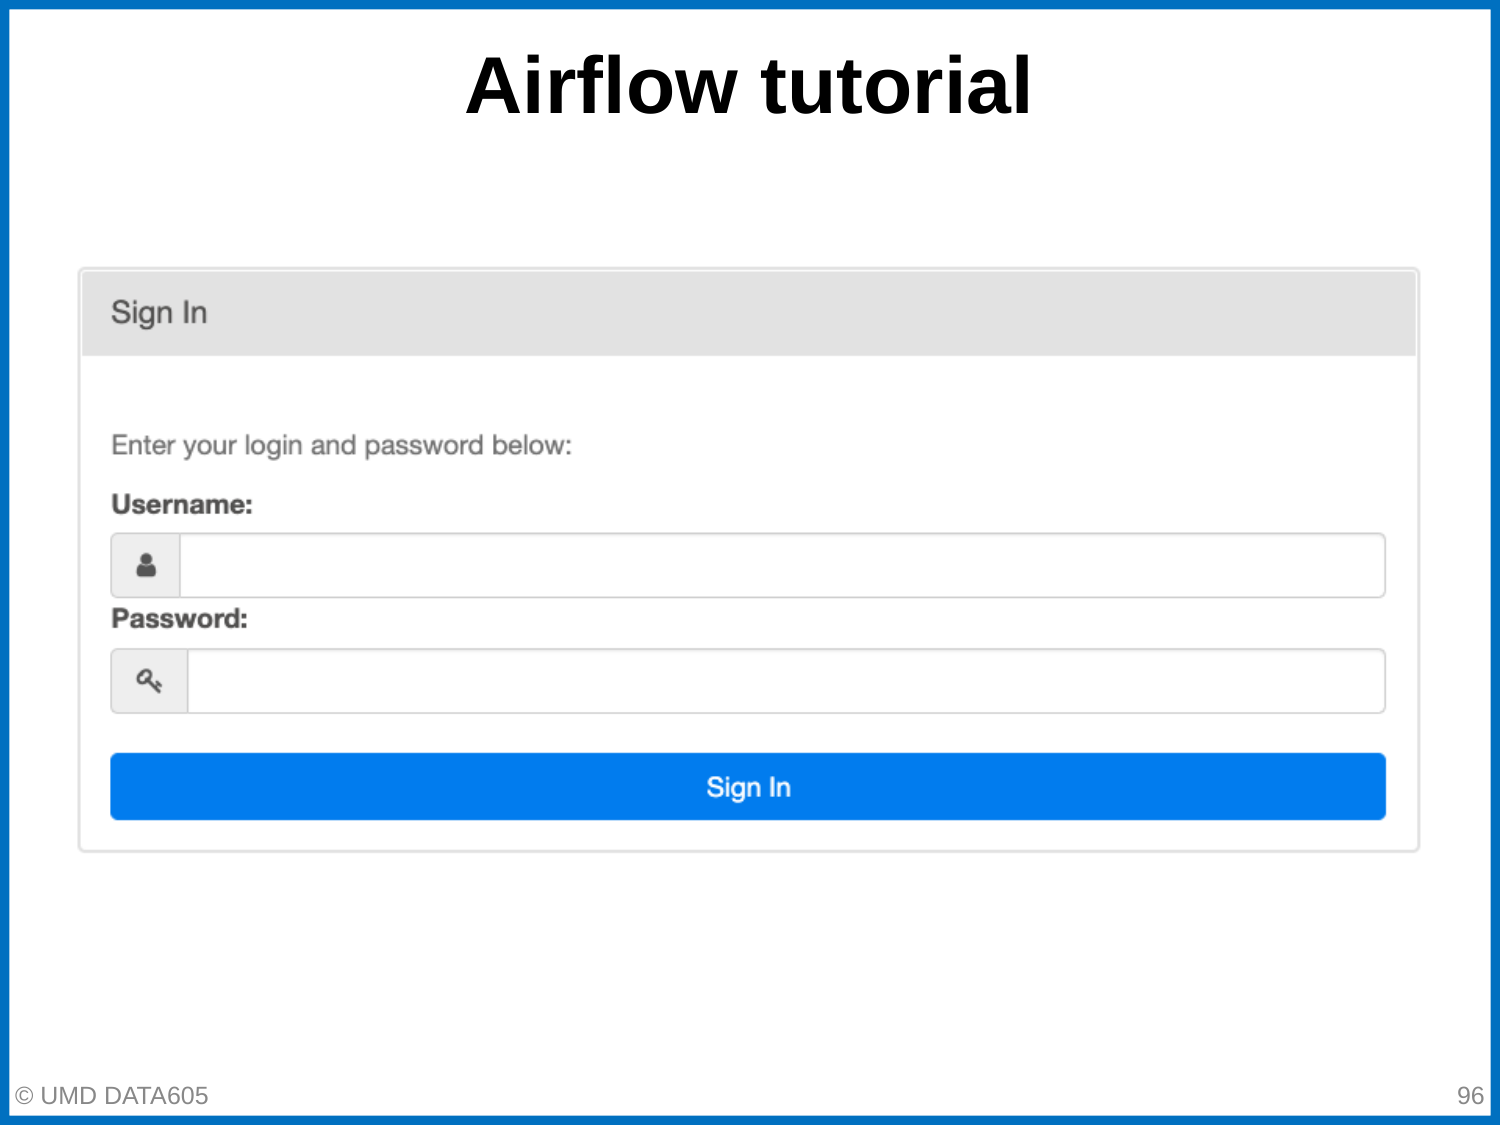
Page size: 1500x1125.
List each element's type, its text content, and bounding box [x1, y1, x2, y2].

footer © UMD DATA605 [0, 1065, 550, 1125]
title Airflow tutorial [24, 24, 1475, 138]
picture [34, 227, 1466, 898]
slide_number ‹#› [1149, 1065, 1500, 1125]
